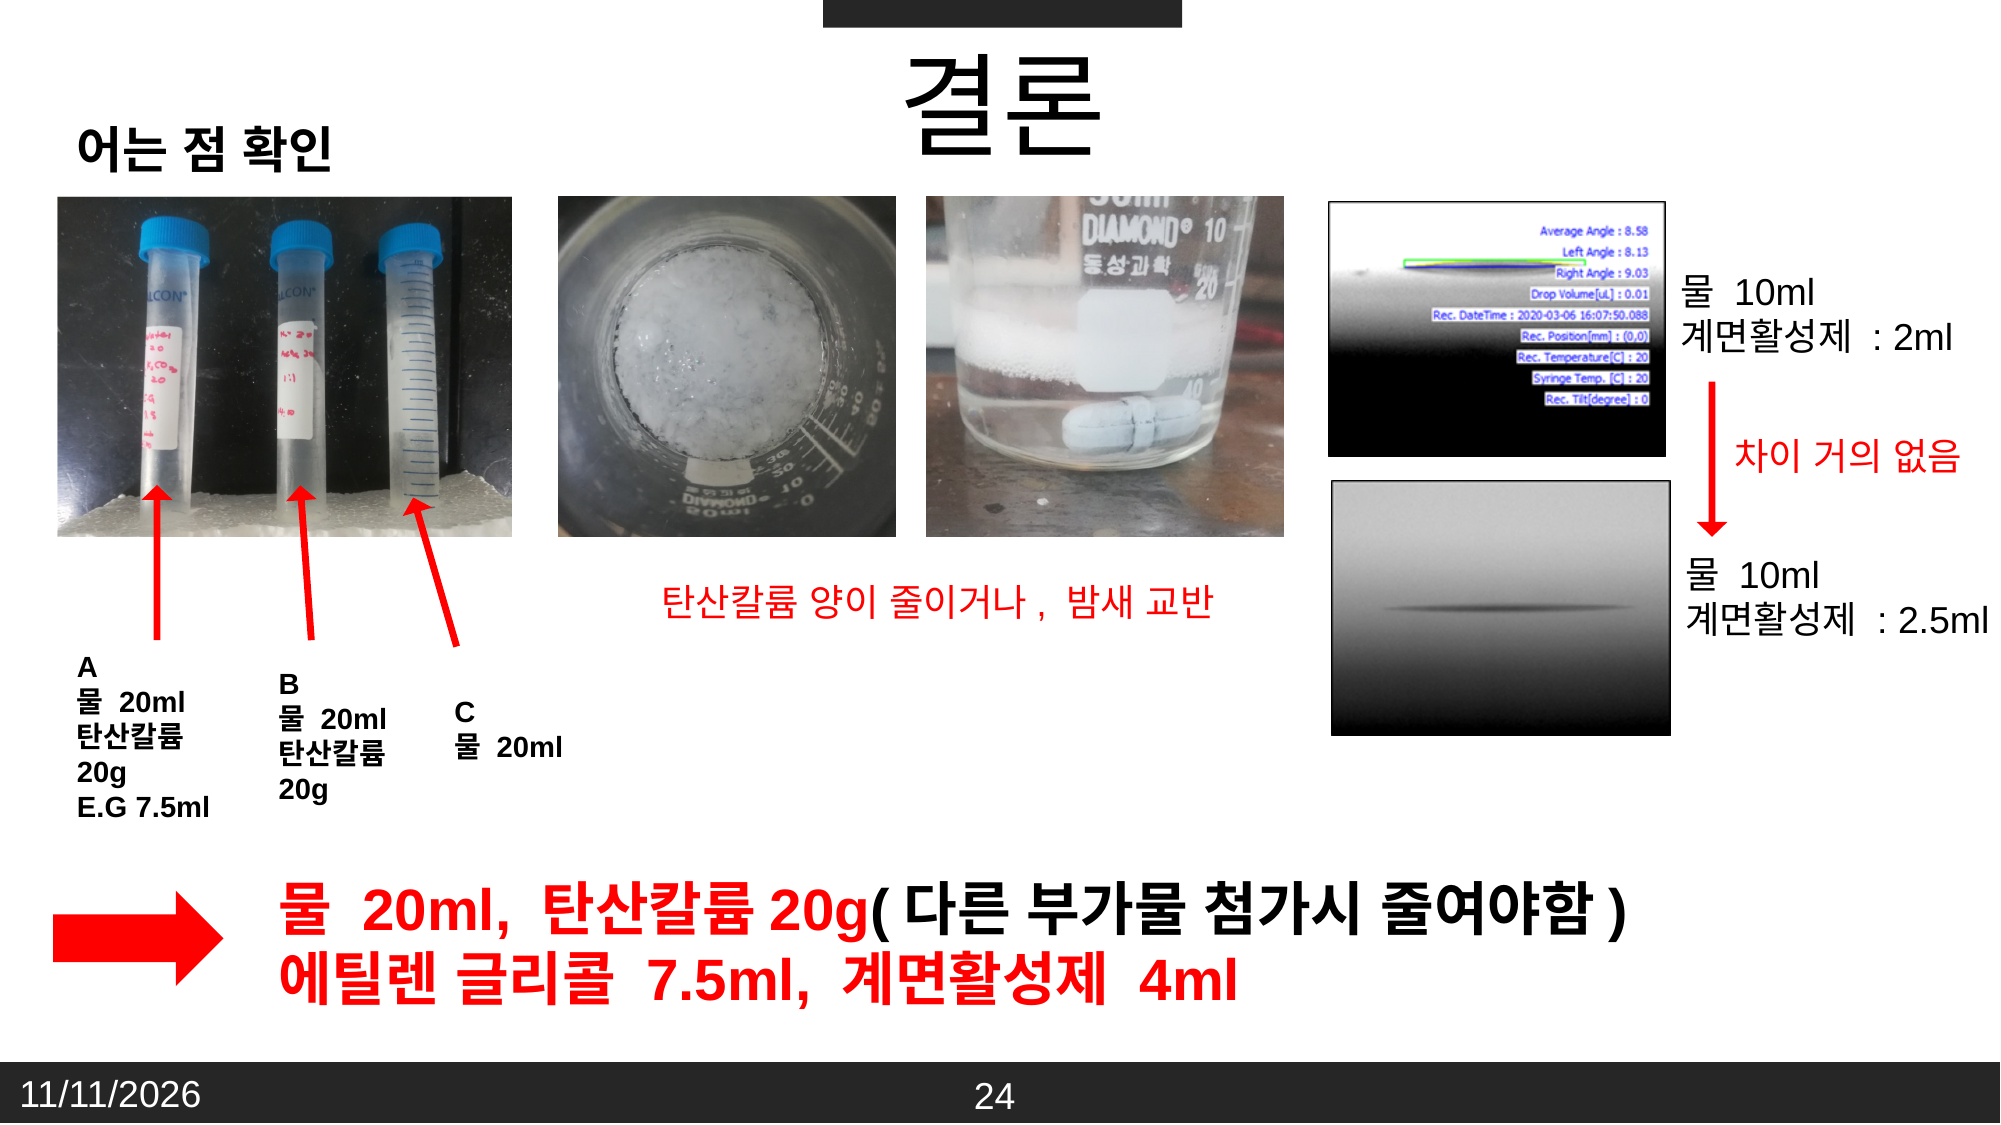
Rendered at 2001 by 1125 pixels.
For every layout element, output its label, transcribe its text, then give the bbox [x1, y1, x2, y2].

text_box [436, 594, 462, 649]
text_box [52, 888, 226, 989]
picture [1328, 201, 1666, 457]
text_box [1694, 380, 1730, 539]
text_box 차이 거의 없음 [1719, 426, 2000, 486]
text_box A 물 20ml 탄산칼륨 20g E.G 7.5ml [62, 640, 264, 831]
text_box B 물 20ml 탄산칼륨 20g [263, 657, 456, 813]
text_box C 물 20ml [439, 685, 720, 771]
picture [558, 196, 896, 537]
picture [926, 196, 1284, 537]
text_box [303, 594, 316, 642]
list 결론 [53, 51, 1952, 171]
picture [58, 139, 511, 594]
picture [1331, 480, 1671, 736]
text_box 어는 점 확인 [62, 111, 440, 186]
text_box 물 20ml, 탄산칼륨20g(다른 부가물 첨가시 줄여야함) 에틸렌 글리콜 7.5ml, 계면활성제 4ml [263, 864, 1671, 1020]
text_box 탄산칼륨 양이 줄이거나, 밤새 교반 [646, 572, 1276, 632]
text_box [152, 594, 162, 642]
text_box 물 10ml 계면활성제 : 2ml [1666, 260, 2000, 366]
text_box 물 10ml 계면활성제 : 2.5ml [1671, 543, 2000, 649]
